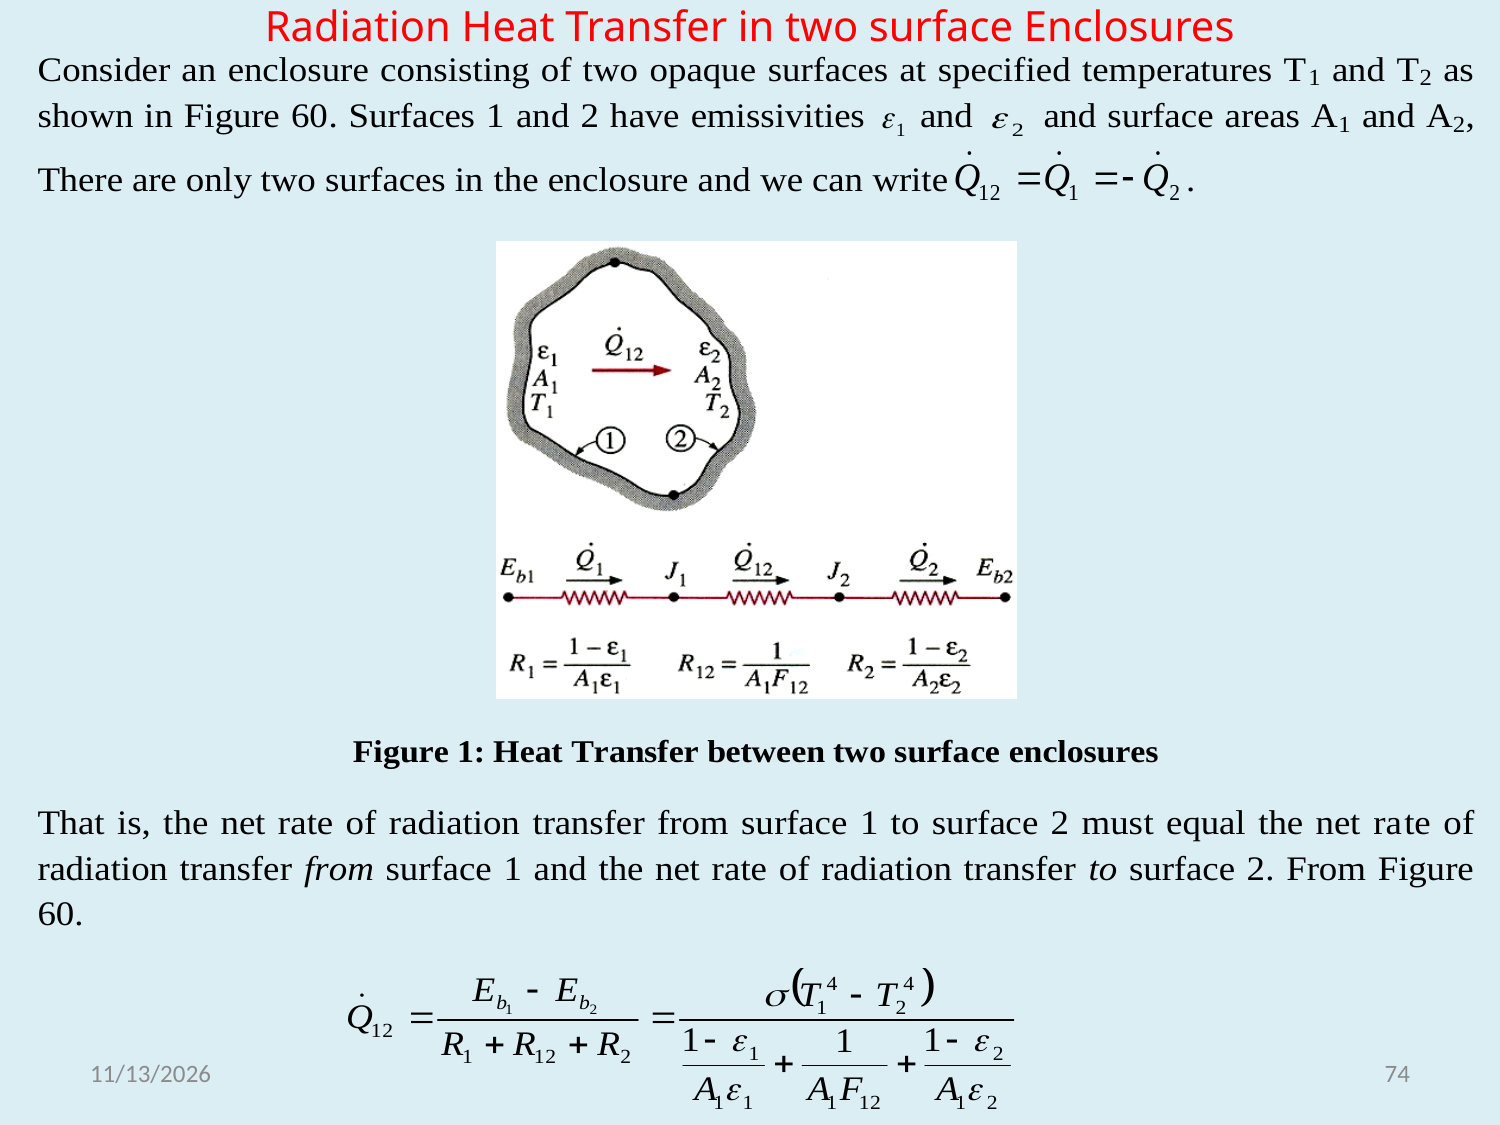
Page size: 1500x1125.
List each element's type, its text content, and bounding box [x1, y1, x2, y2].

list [37, 49, 1476, 1125]
title Radiation Heat Transfer in two surface Enclosures [75, 0, 1425, 48]
